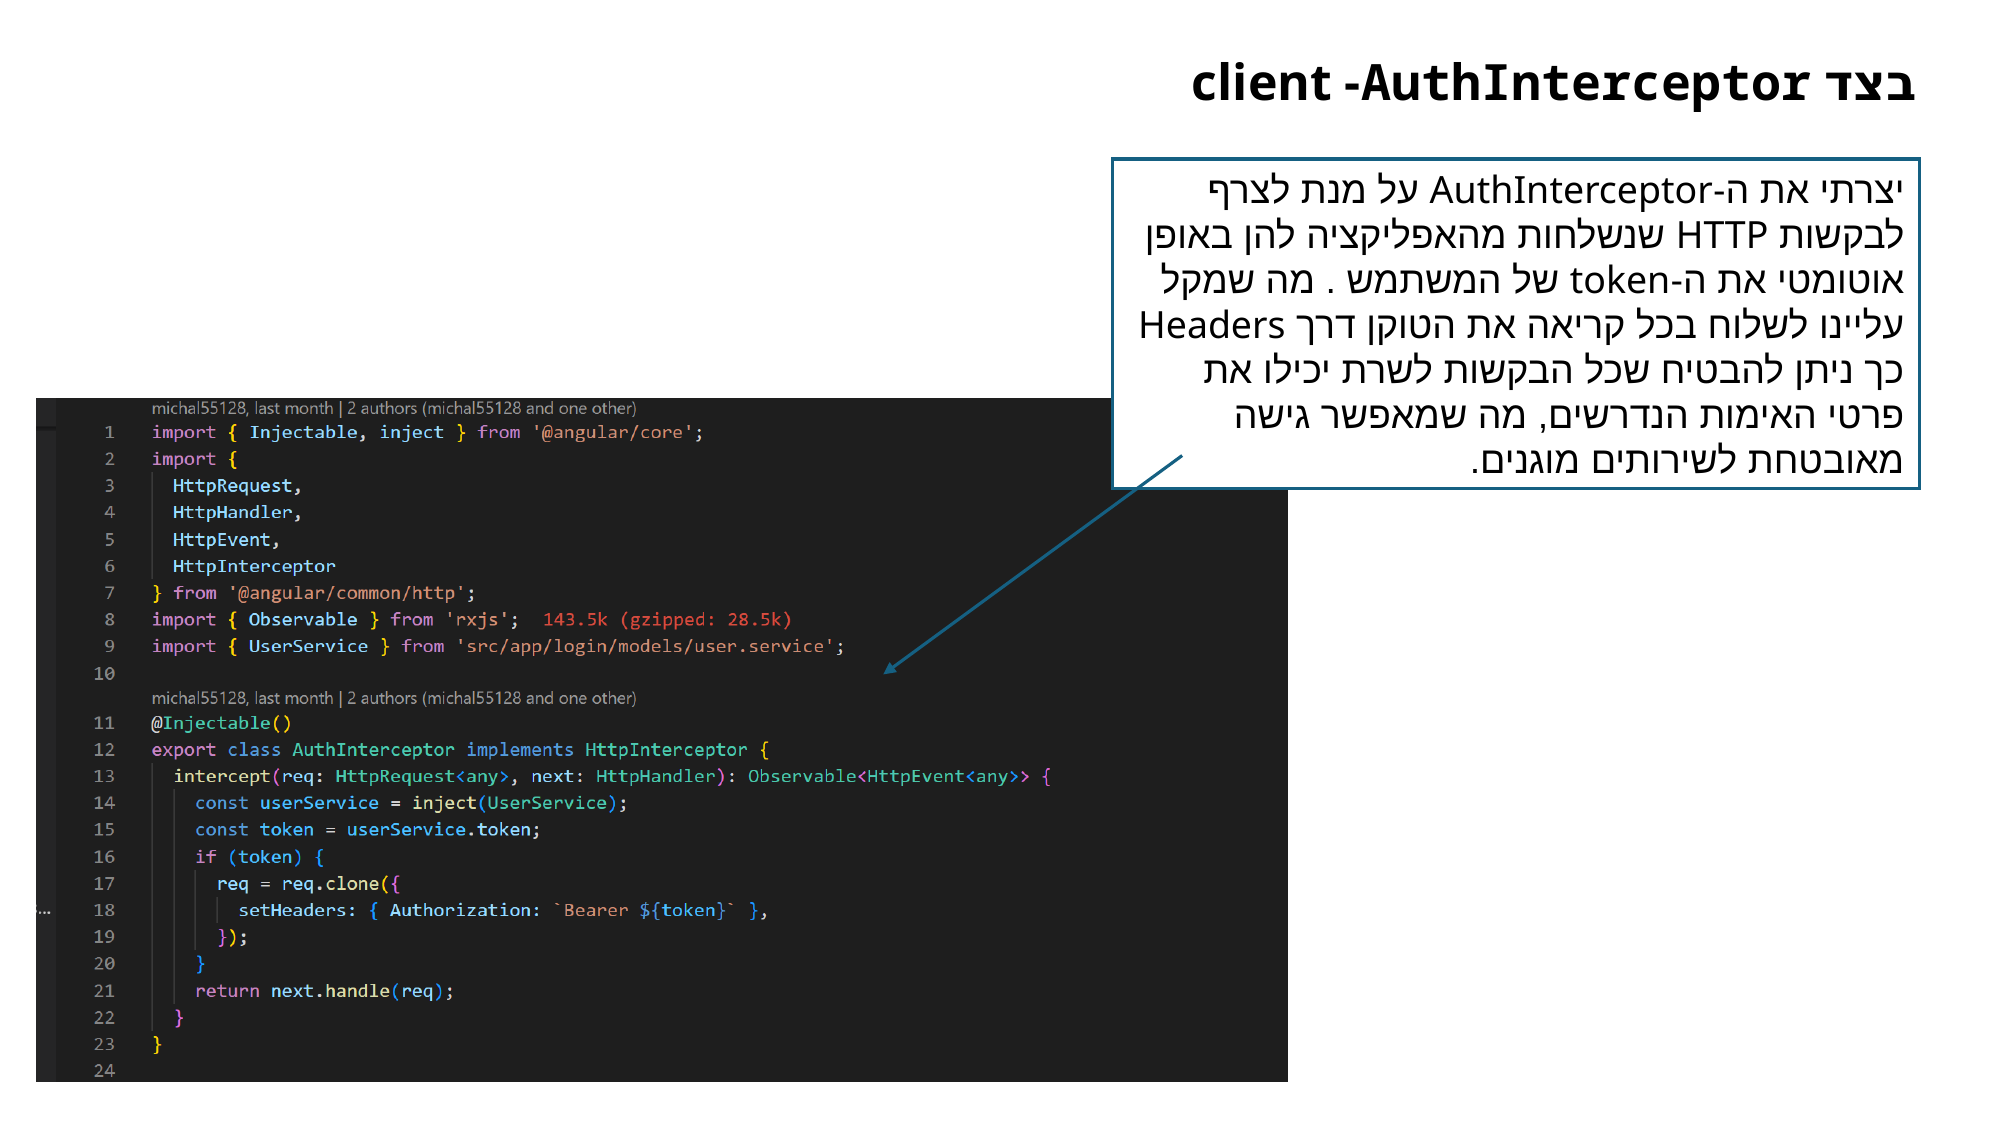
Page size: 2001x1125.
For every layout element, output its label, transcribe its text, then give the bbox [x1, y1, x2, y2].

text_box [882, 455, 1183, 675]
text_box יצרתי את ה-AuthInterceptor על מנת לצרף לבקשות HTTP שנשלחות מהאפליקציה להן באופן אוטומטי את ה-token של המשתמש . מה שמקל עליינו לשלוח בכל קריאה את הטוקן דרך Headers כך ניתן להבטיח שכל הבקשות לשרת יכילו את פרטי האימות הנדרשים, מה שמאפשר גישה מאובטחת לשירותים מוגנים. [1111, 157, 1921, 490]
text_box בצד client -AuthInterceptor [916, 43, 1932, 254]
picture [35, 398, 1288, 1082]
